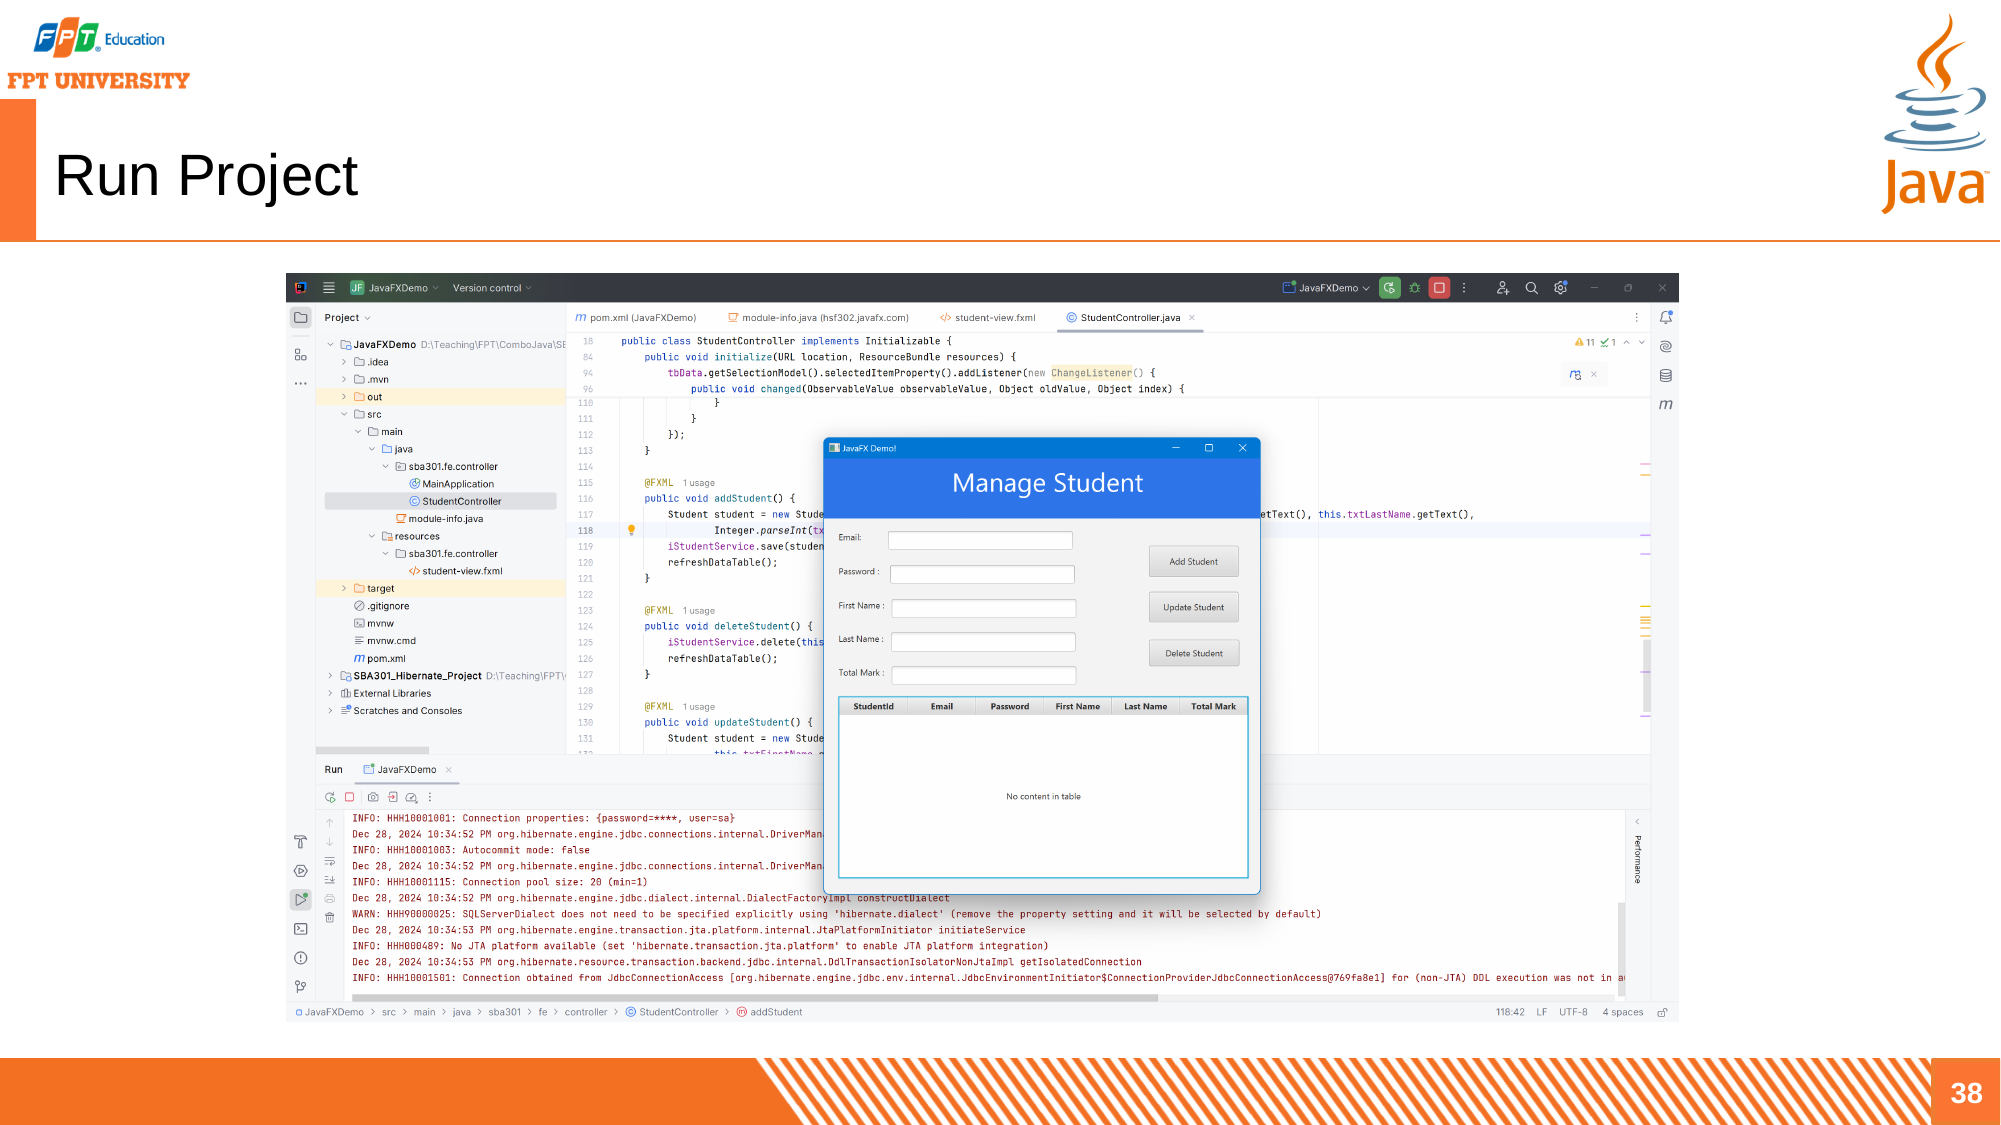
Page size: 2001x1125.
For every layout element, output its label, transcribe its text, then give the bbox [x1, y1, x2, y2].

picture [0, 2, 197, 99]
picture [286, 272, 1680, 1022]
title Run Project [39, 123, 1872, 230]
picture [0, 1058, 1934, 1125]
picture [1868, 4, 2000, 226]
slide_number 38 [1933, 1059, 2000, 1124]
